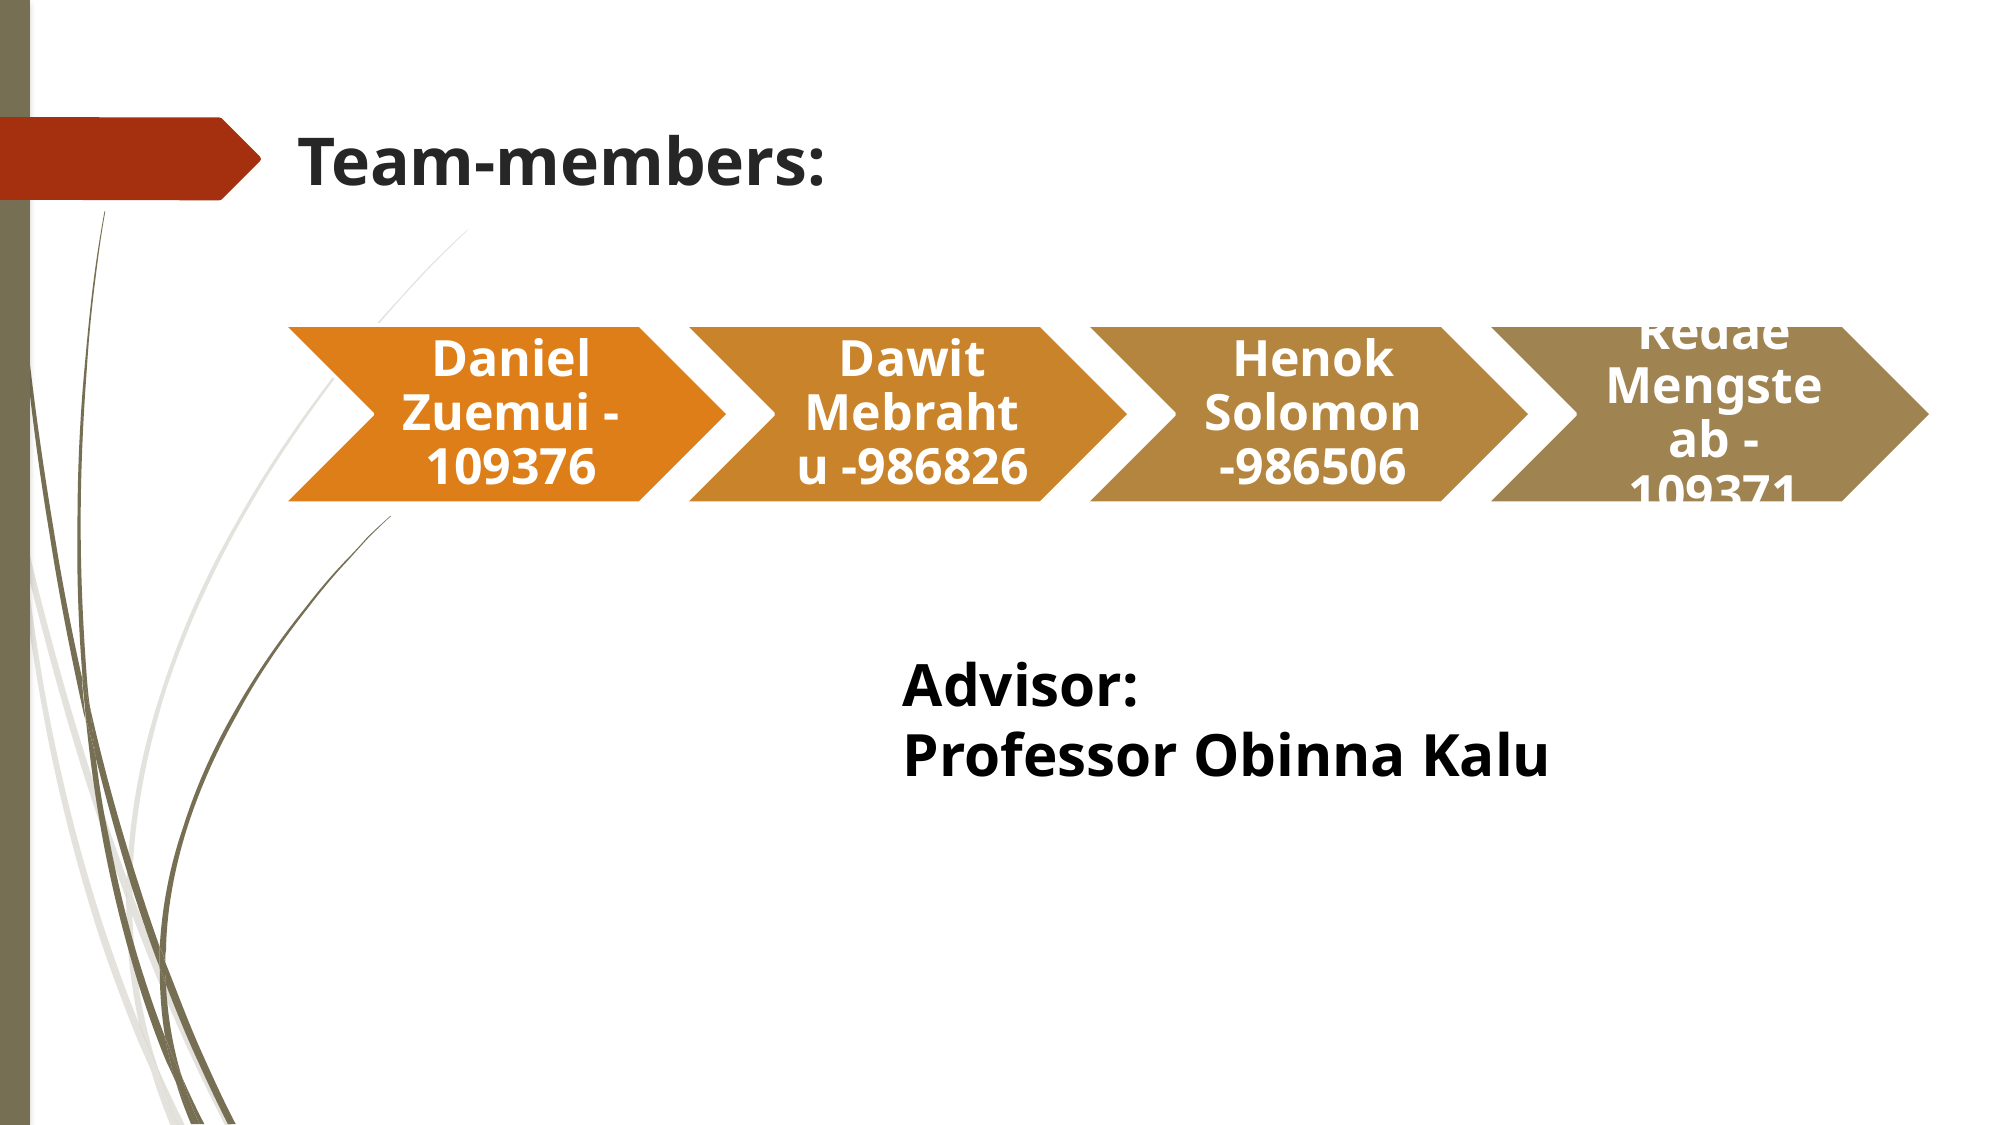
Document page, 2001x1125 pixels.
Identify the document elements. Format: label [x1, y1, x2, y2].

list [282, 25, 1933, 803]
